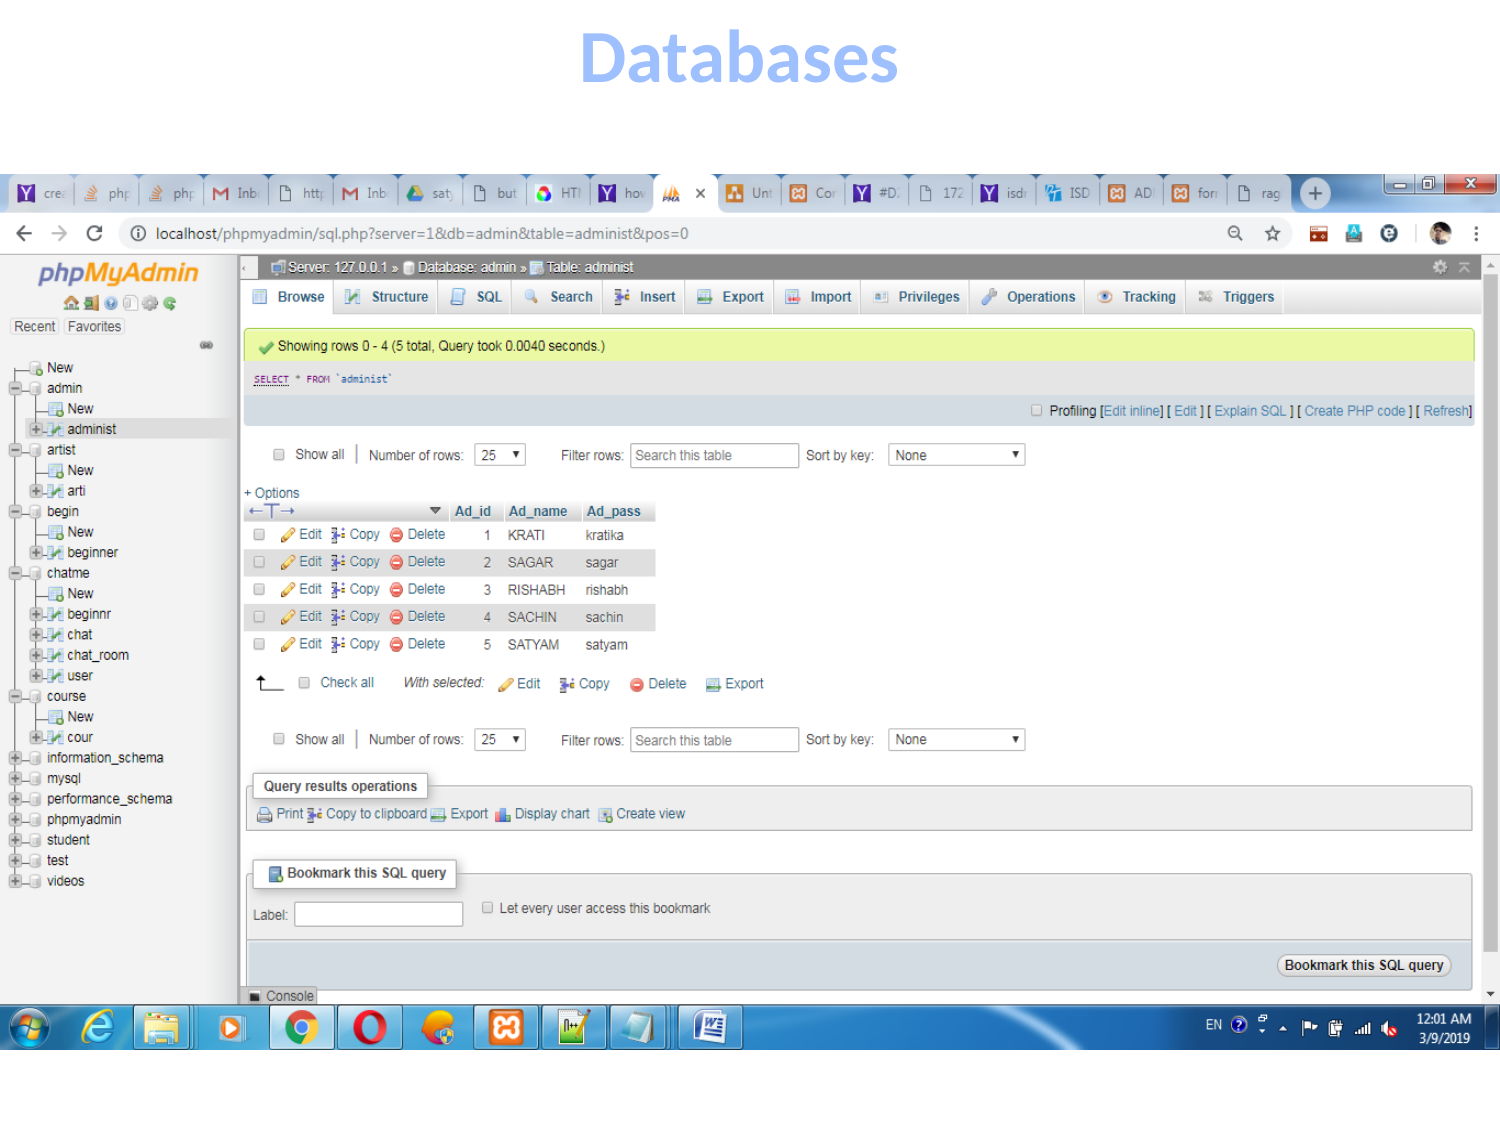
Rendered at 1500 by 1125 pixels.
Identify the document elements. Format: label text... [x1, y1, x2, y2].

picture [0, 174, 1500, 1051]
text_box Databases [564, 0, 915, 105]
